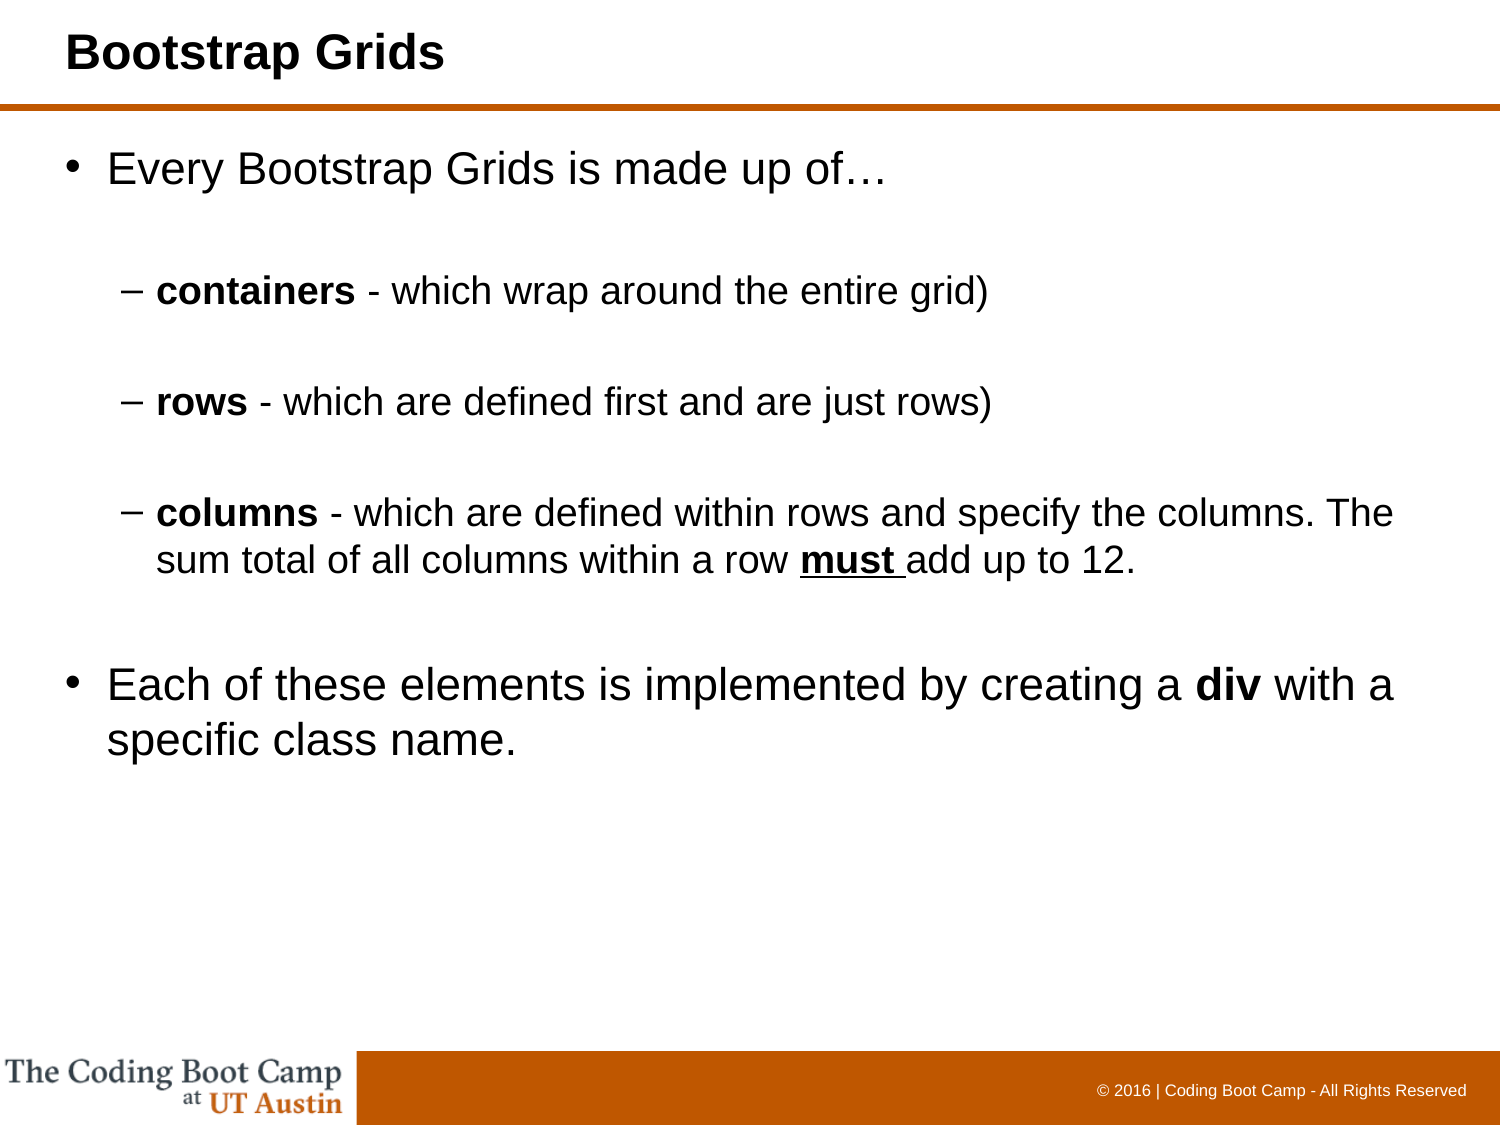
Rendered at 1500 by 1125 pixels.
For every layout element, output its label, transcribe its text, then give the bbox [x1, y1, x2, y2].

title Bootstrap Grids [50, 0, 948, 108]
text_box Every Bootstrap Grids is made up of… containers - which wrap around the entire grid) rows - which are defined first and are just rows) columns - which are defined within rows and specify the columns. The sum total of all columns within a row must add up to 12. Each of these elements is implemented by creating a div with a specific class name. [49, 131, 1475, 844]
picture [0, 1050, 357, 1125]
